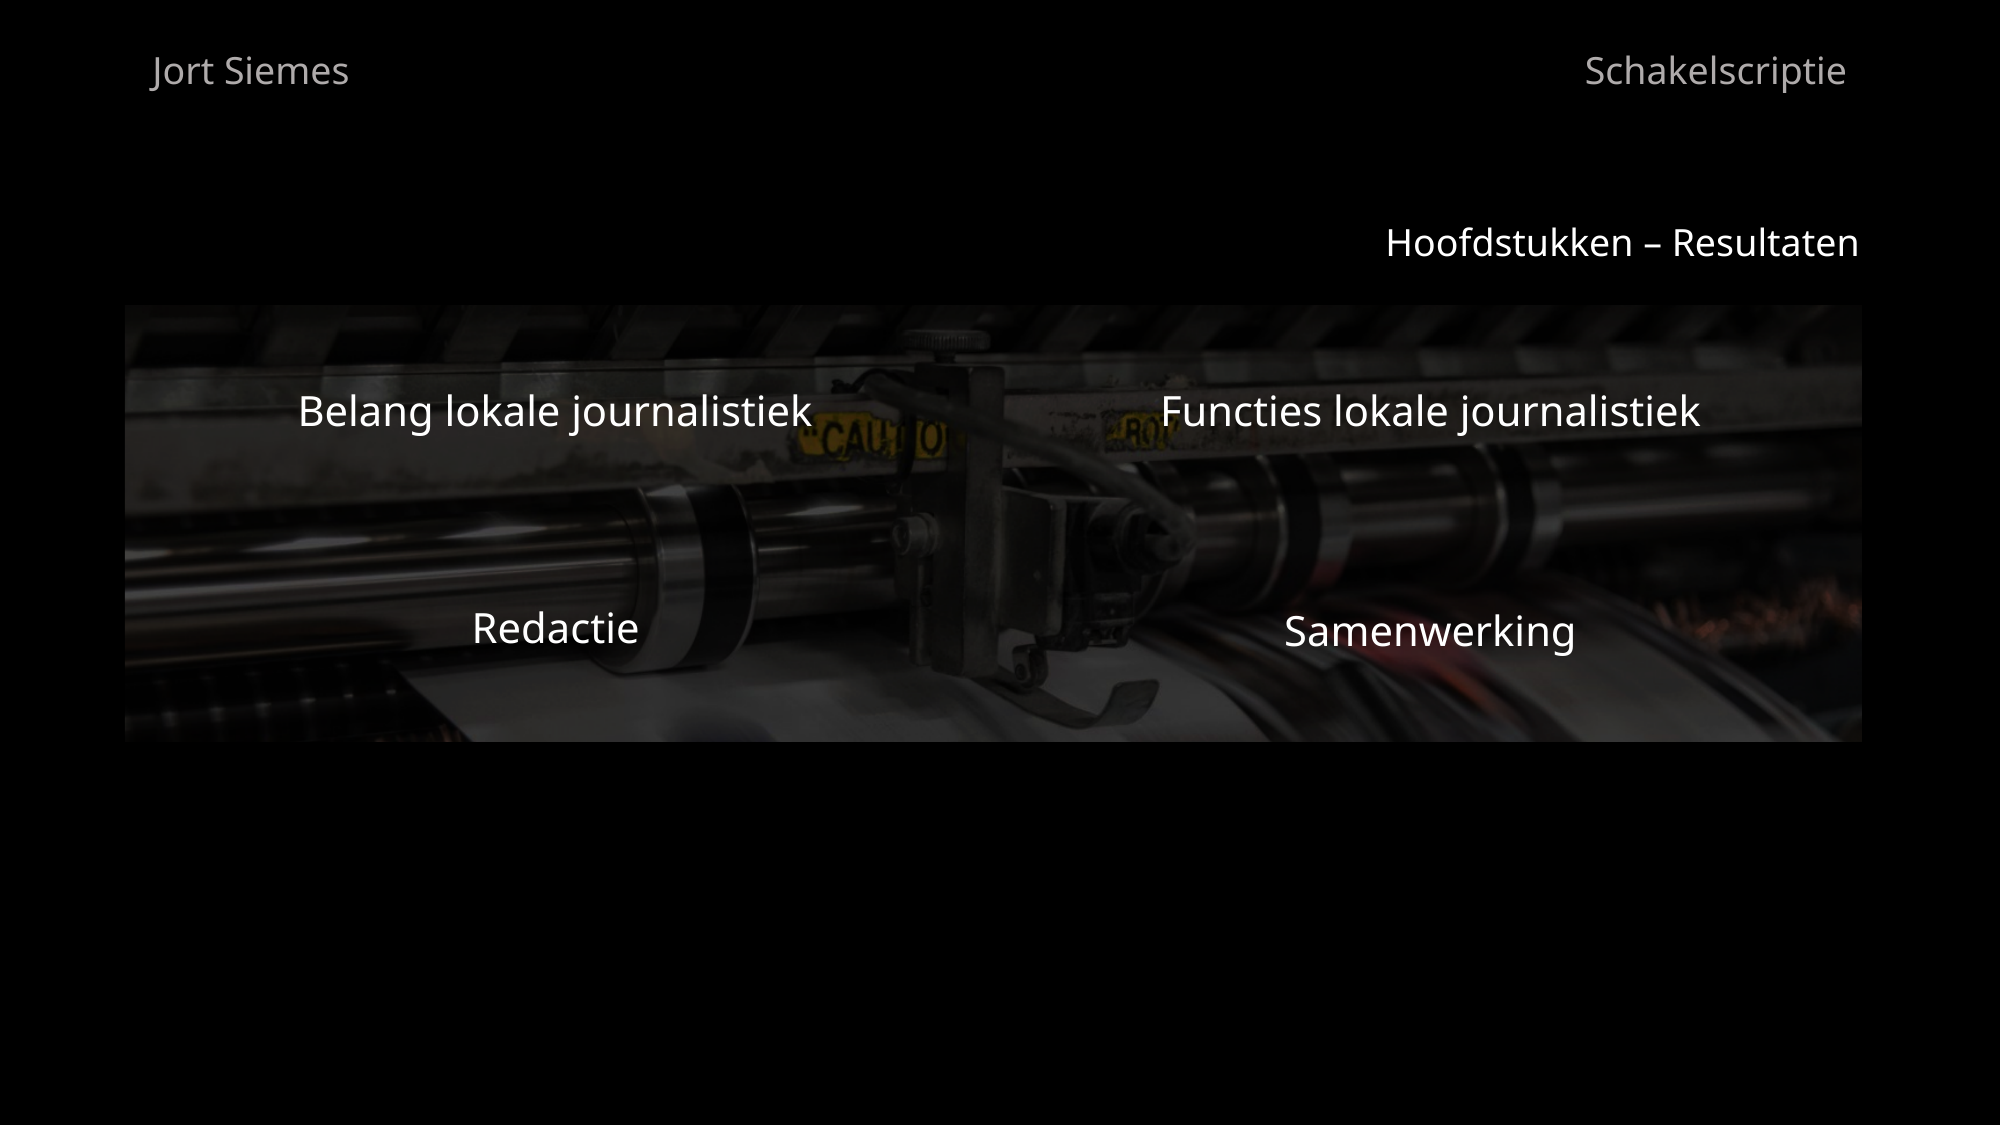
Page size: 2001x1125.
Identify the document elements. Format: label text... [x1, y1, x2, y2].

title Hoofdstukken – Resultaten [1190, 210, 1876, 278]
picture [124, 304, 1862, 742]
text_box Schakelscriptie [999, 38, 1863, 106]
text_box Jort Siemes [137, 38, 999, 106]
